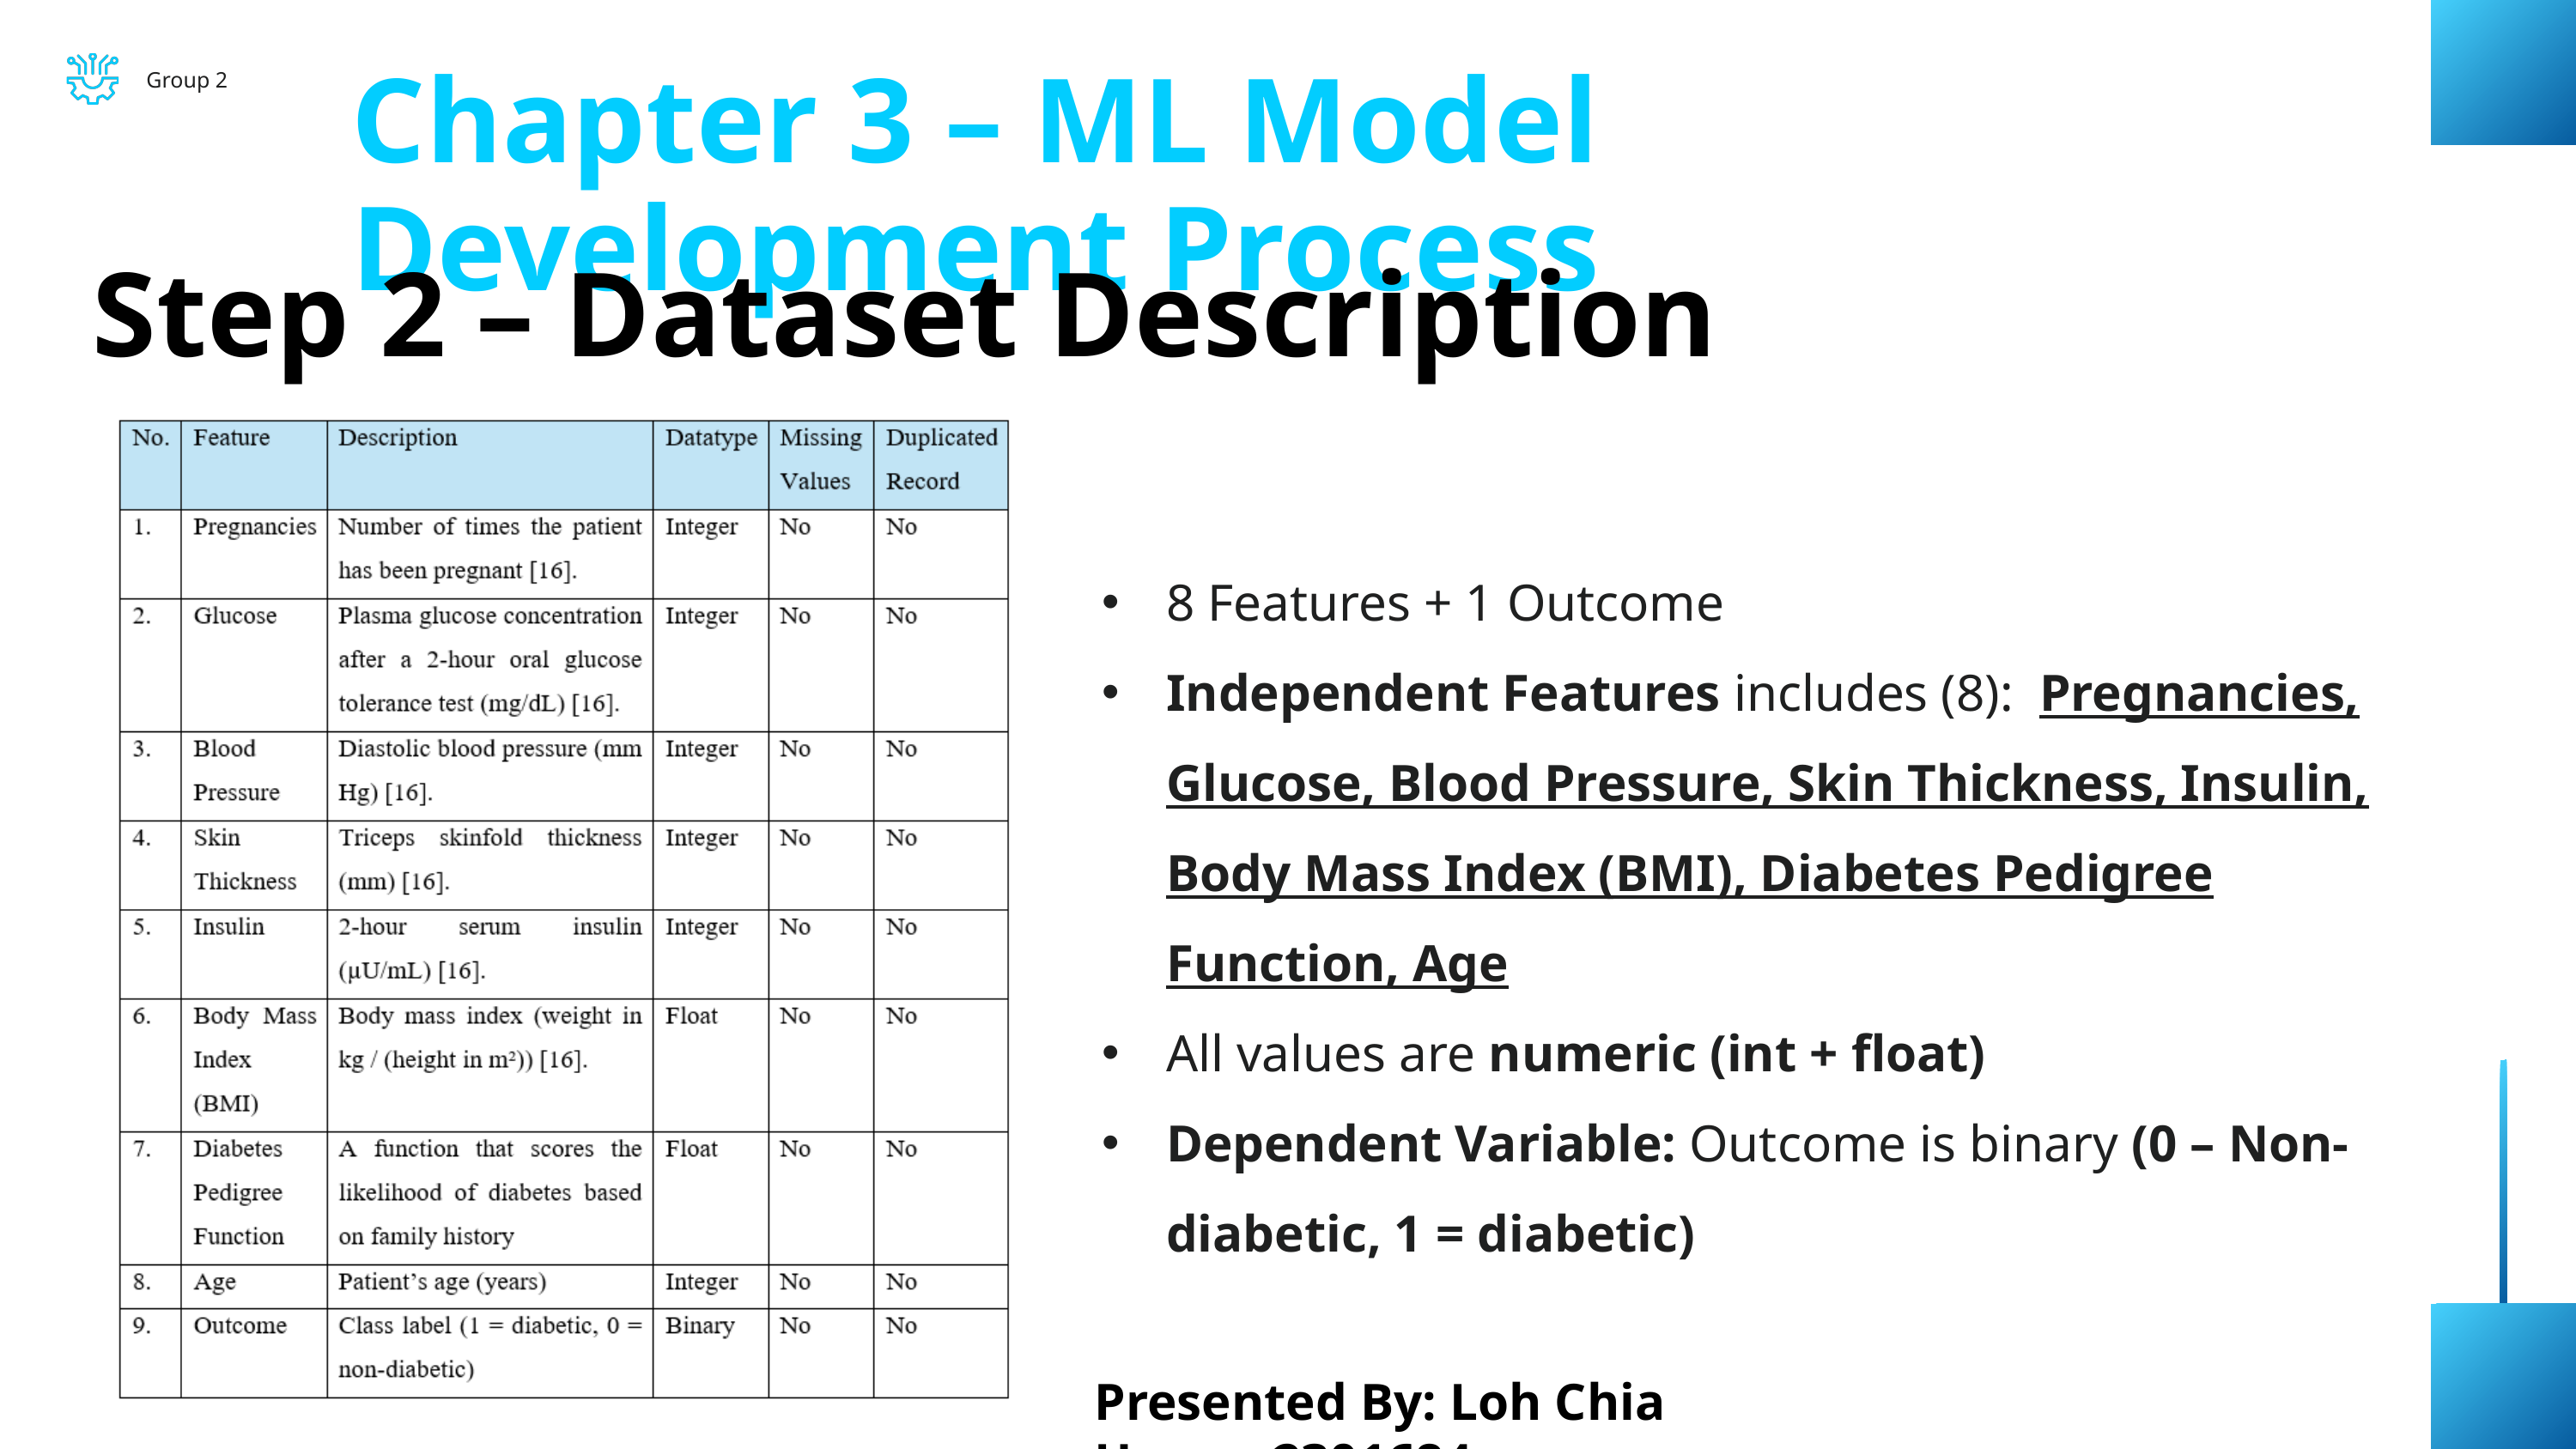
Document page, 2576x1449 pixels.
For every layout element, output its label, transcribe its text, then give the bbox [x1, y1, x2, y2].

text_box 8 Features + 1 Outcome Independent Features includes (8): Pregnancies, Glucose, Blood Pressure, Skin Thickness, Insulin, Body Mass Index (BMI), Diabetes Pedigree Function, Age All values are numeric (int + float) Dependent Variable: Outcome is binary (0 – Non-diabetic, 1 = diabetic) [1102, 541, 2422, 1262]
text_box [2500, 1059, 2507, 1302]
text_box Presented By: Loh Chia Heung 2301684 [1081, 1363, 1826, 1449]
text_box Chapter 3 – ML Model Development Process [351, 58, 2333, 252]
text_box [66, 53, 119, 105]
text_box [2430, 0, 2576, 145]
text_box Group 2 [146, 62, 325, 93]
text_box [2430, 1303, 2576, 1449]
picture [100, 402, 1033, 1416]
text_box Step 2 – Dataset Description [92, 252, 2404, 380]
